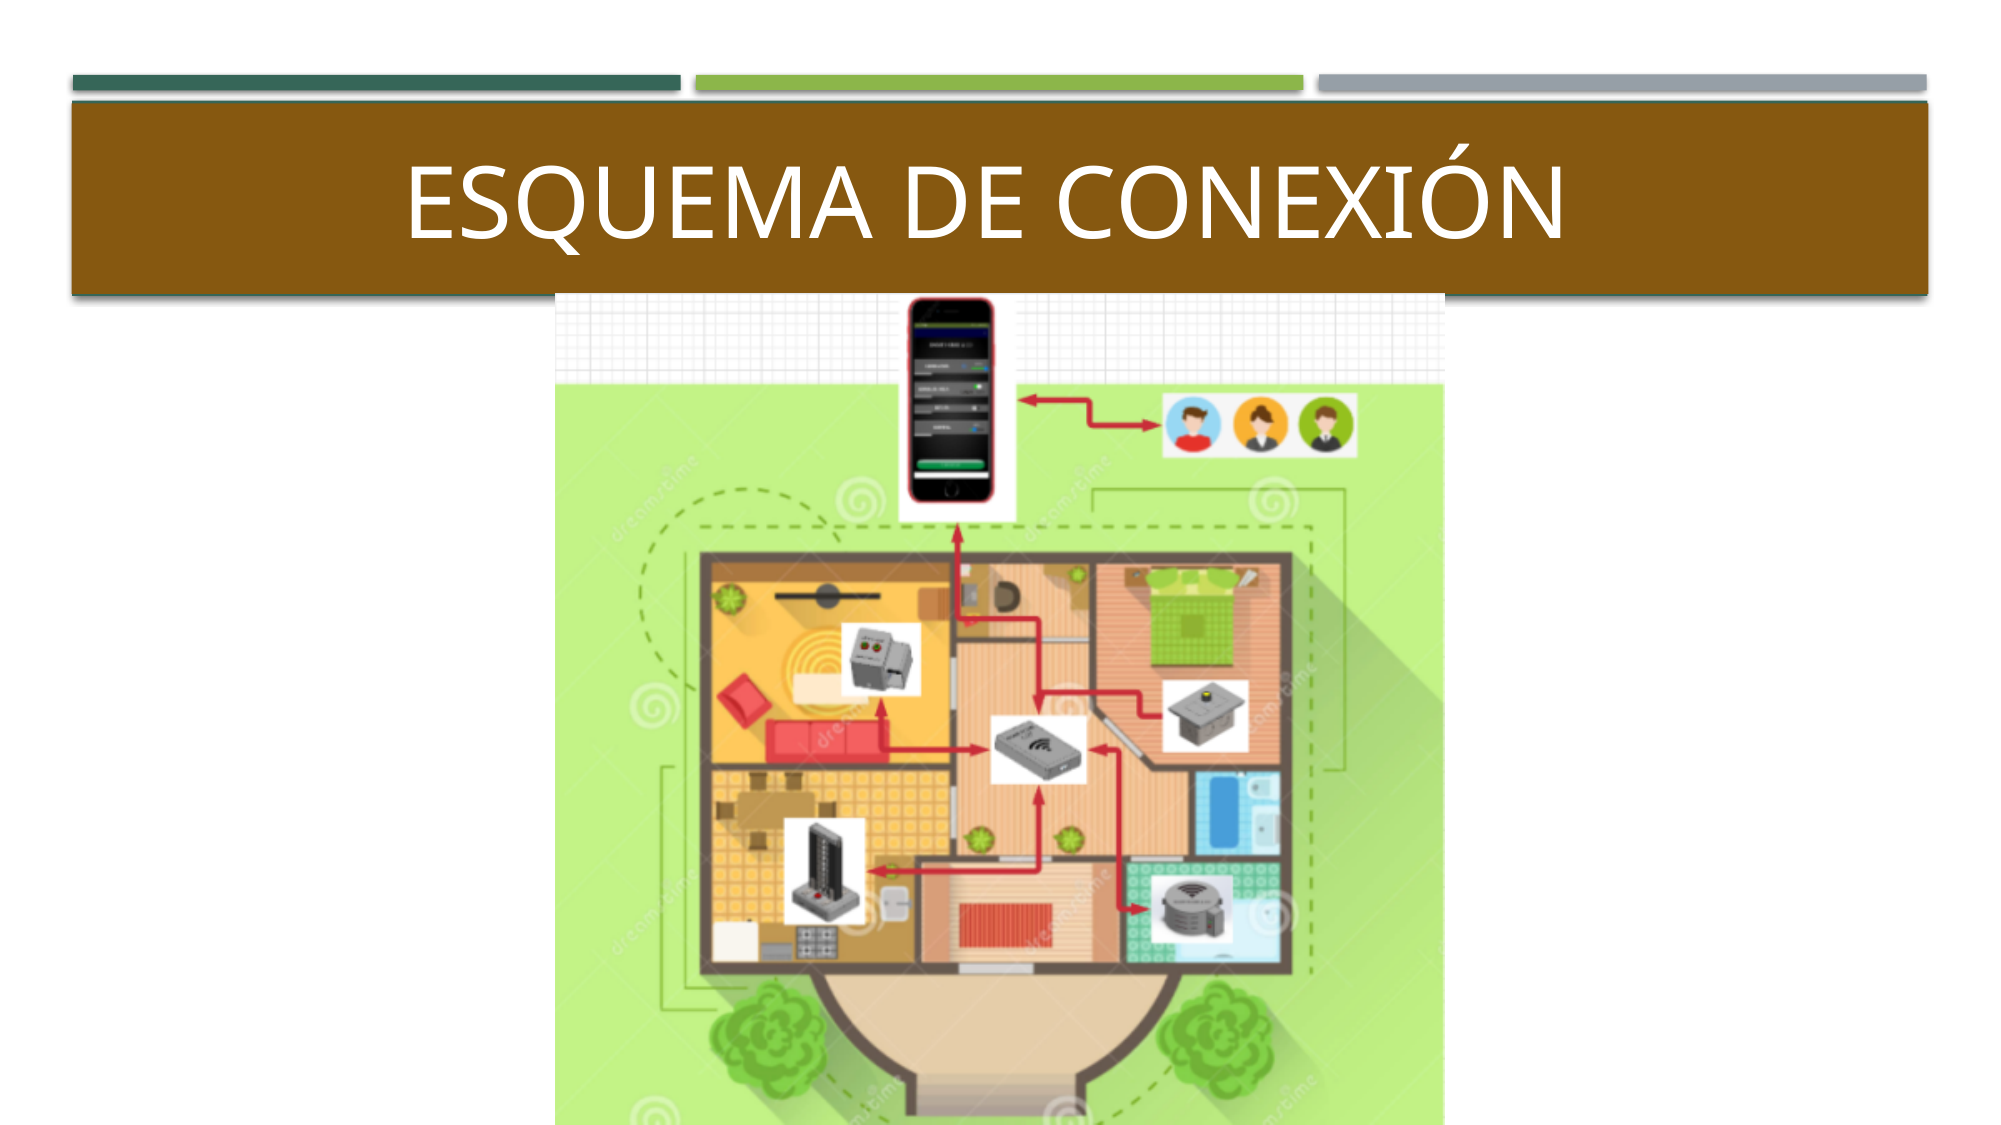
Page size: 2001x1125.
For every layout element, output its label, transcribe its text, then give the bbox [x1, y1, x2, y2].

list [554, 293, 1446, 1125]
title Esquema de conexión [71, 103, 1929, 294]
